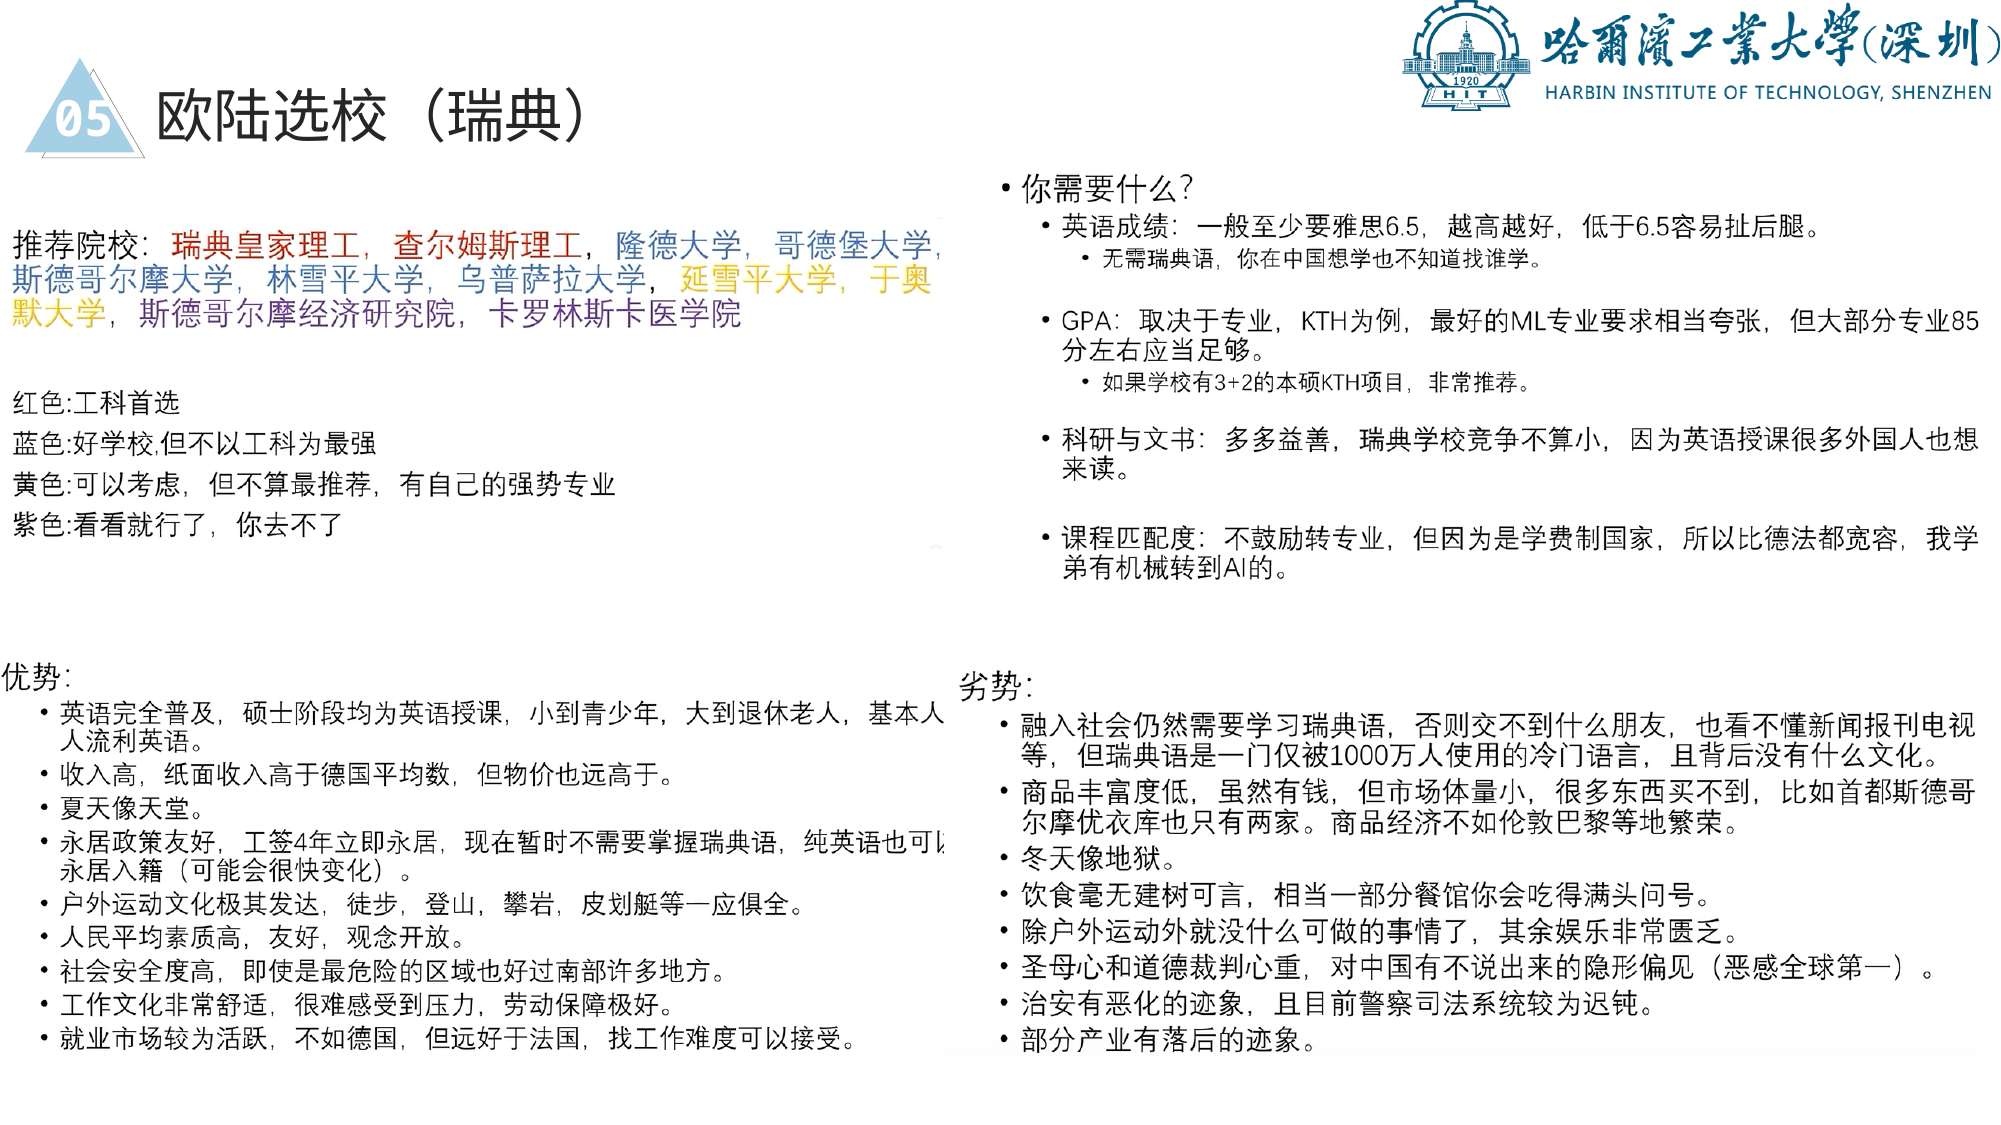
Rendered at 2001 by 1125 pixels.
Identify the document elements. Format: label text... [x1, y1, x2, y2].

text_box 欧陆选校（瑞典） [155, 76, 821, 153]
picture [0, 657, 1979, 1056]
picture [1417, 3, 1515, 58]
picture [999, 166, 1982, 583]
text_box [24, 57, 145, 158]
picture [1402, 0, 2000, 111]
picture [0, 218, 942, 549]
